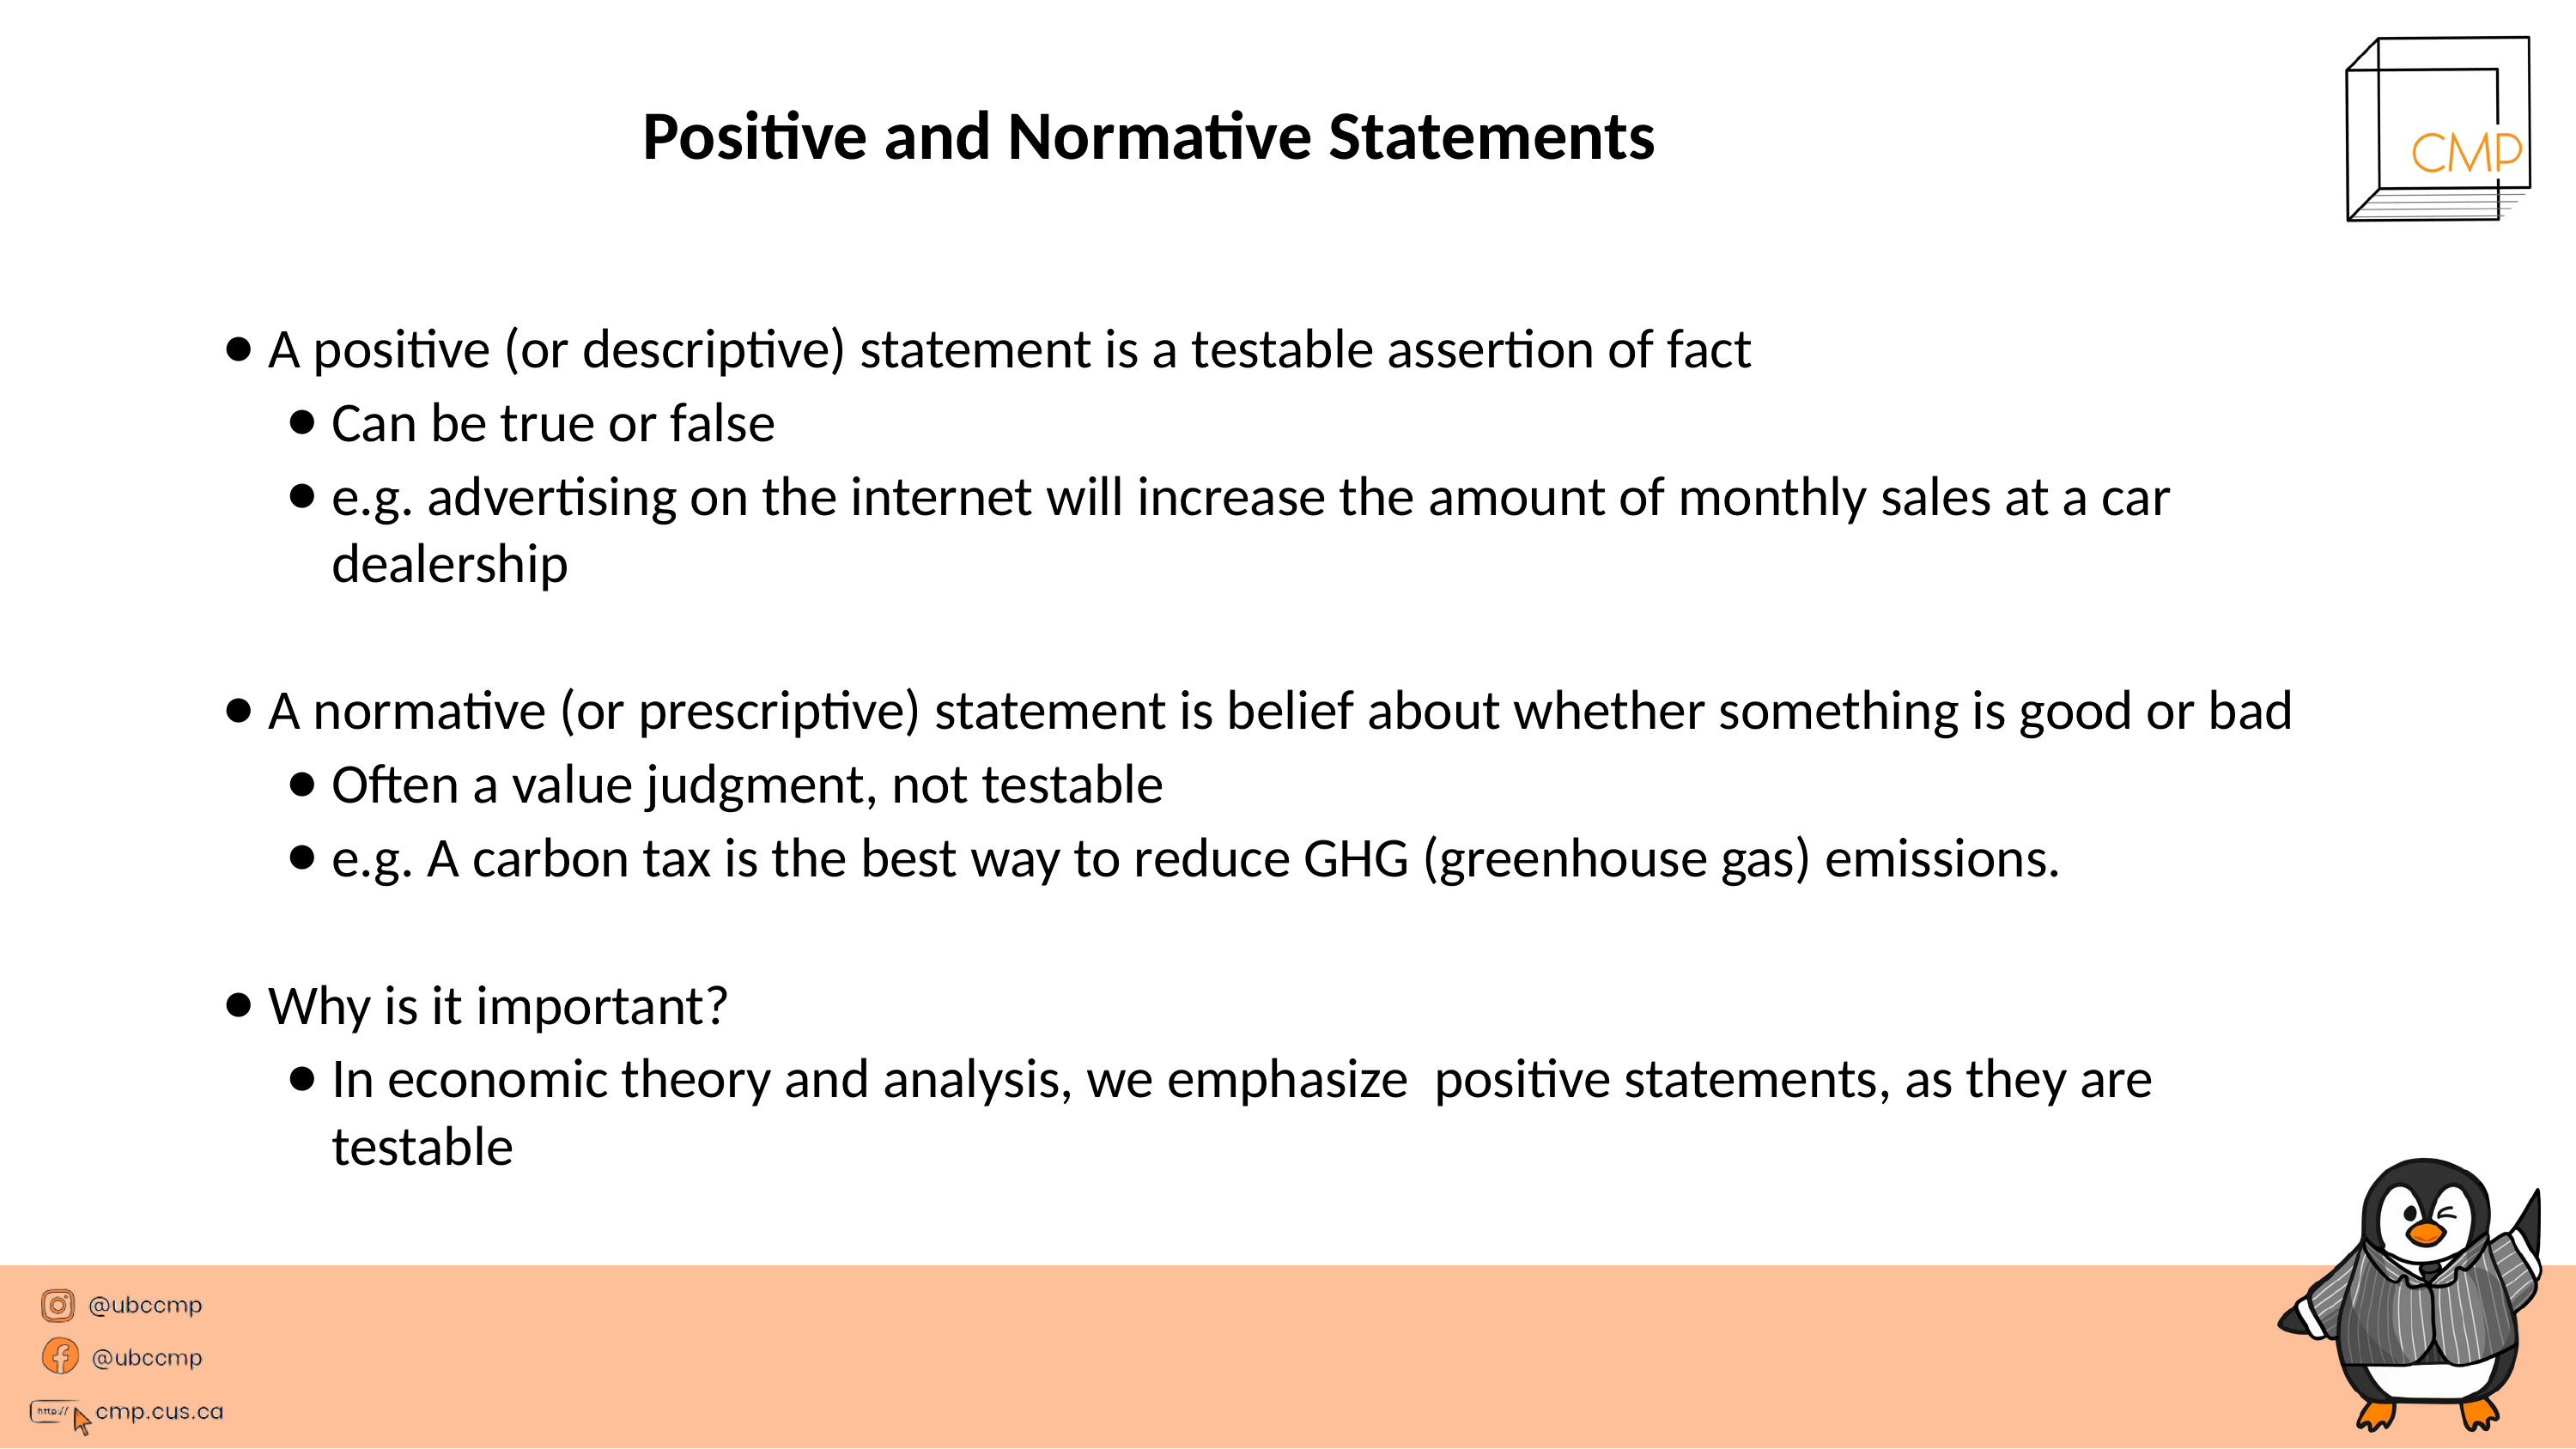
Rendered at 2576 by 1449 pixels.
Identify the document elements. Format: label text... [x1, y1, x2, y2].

picture [2233, 0, 2576, 337]
list A positive (or descriptive) statement is a testable assertion of fact Can be true or false e.g. advertising on the internet will increase the amount of monthly sales at a car dealership A normative (or prescriptive) statement is belief about whether something is good or bad Often a value judgment, not testable e.g. A carbon tax is the best way to reduce GHG (greenhouse gas) emissions. Why is it important? In economic theory and analysis, we emphasize positive statements, as they are testable [191, 305, 2313, 1245]
picture [15, 1276, 258, 1442]
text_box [0, 1245, 2227, 1449]
picture [2232, 1003, 2576, 1449]
text_box Positive and Normative Statements [570, 50, 1730, 212]
